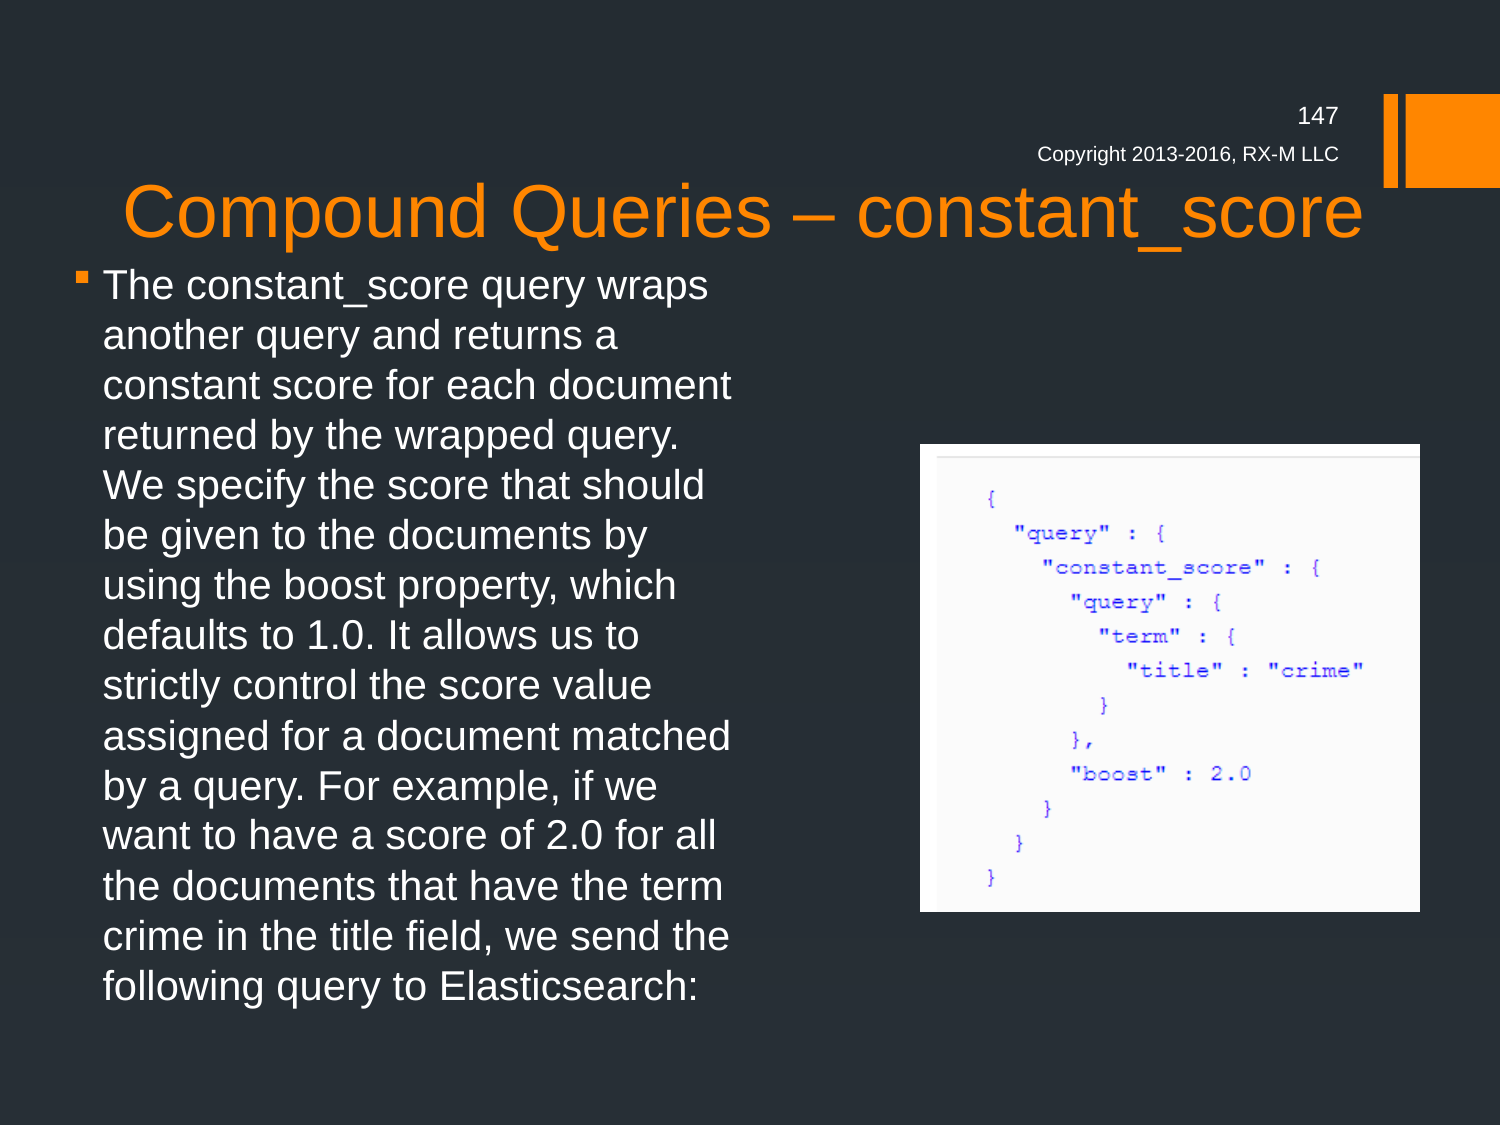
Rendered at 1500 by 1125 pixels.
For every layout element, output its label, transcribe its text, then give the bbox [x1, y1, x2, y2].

title Compound Queries – constant_score [107, 70, 1388, 260]
picture [920, 444, 1420, 913]
slide_number 147 [1199, 90, 1355, 140]
list The constant_score query wraps another query and returns a constant score for each document returned by the wrapped query. We specify the score that should be given to the documents by using the boost property, which defaults to 1.0. It allows us to strictly control the score value assigned for a document matched by a query. For example, if we want to have a score of 2.0 for all the documents that have the term crime in the title field, we send the following query to Elasticsearch: [50, 249, 763, 1107]
footer Copyright 2013-2016, RX-M LLC [985, 140, 1355, 190]
